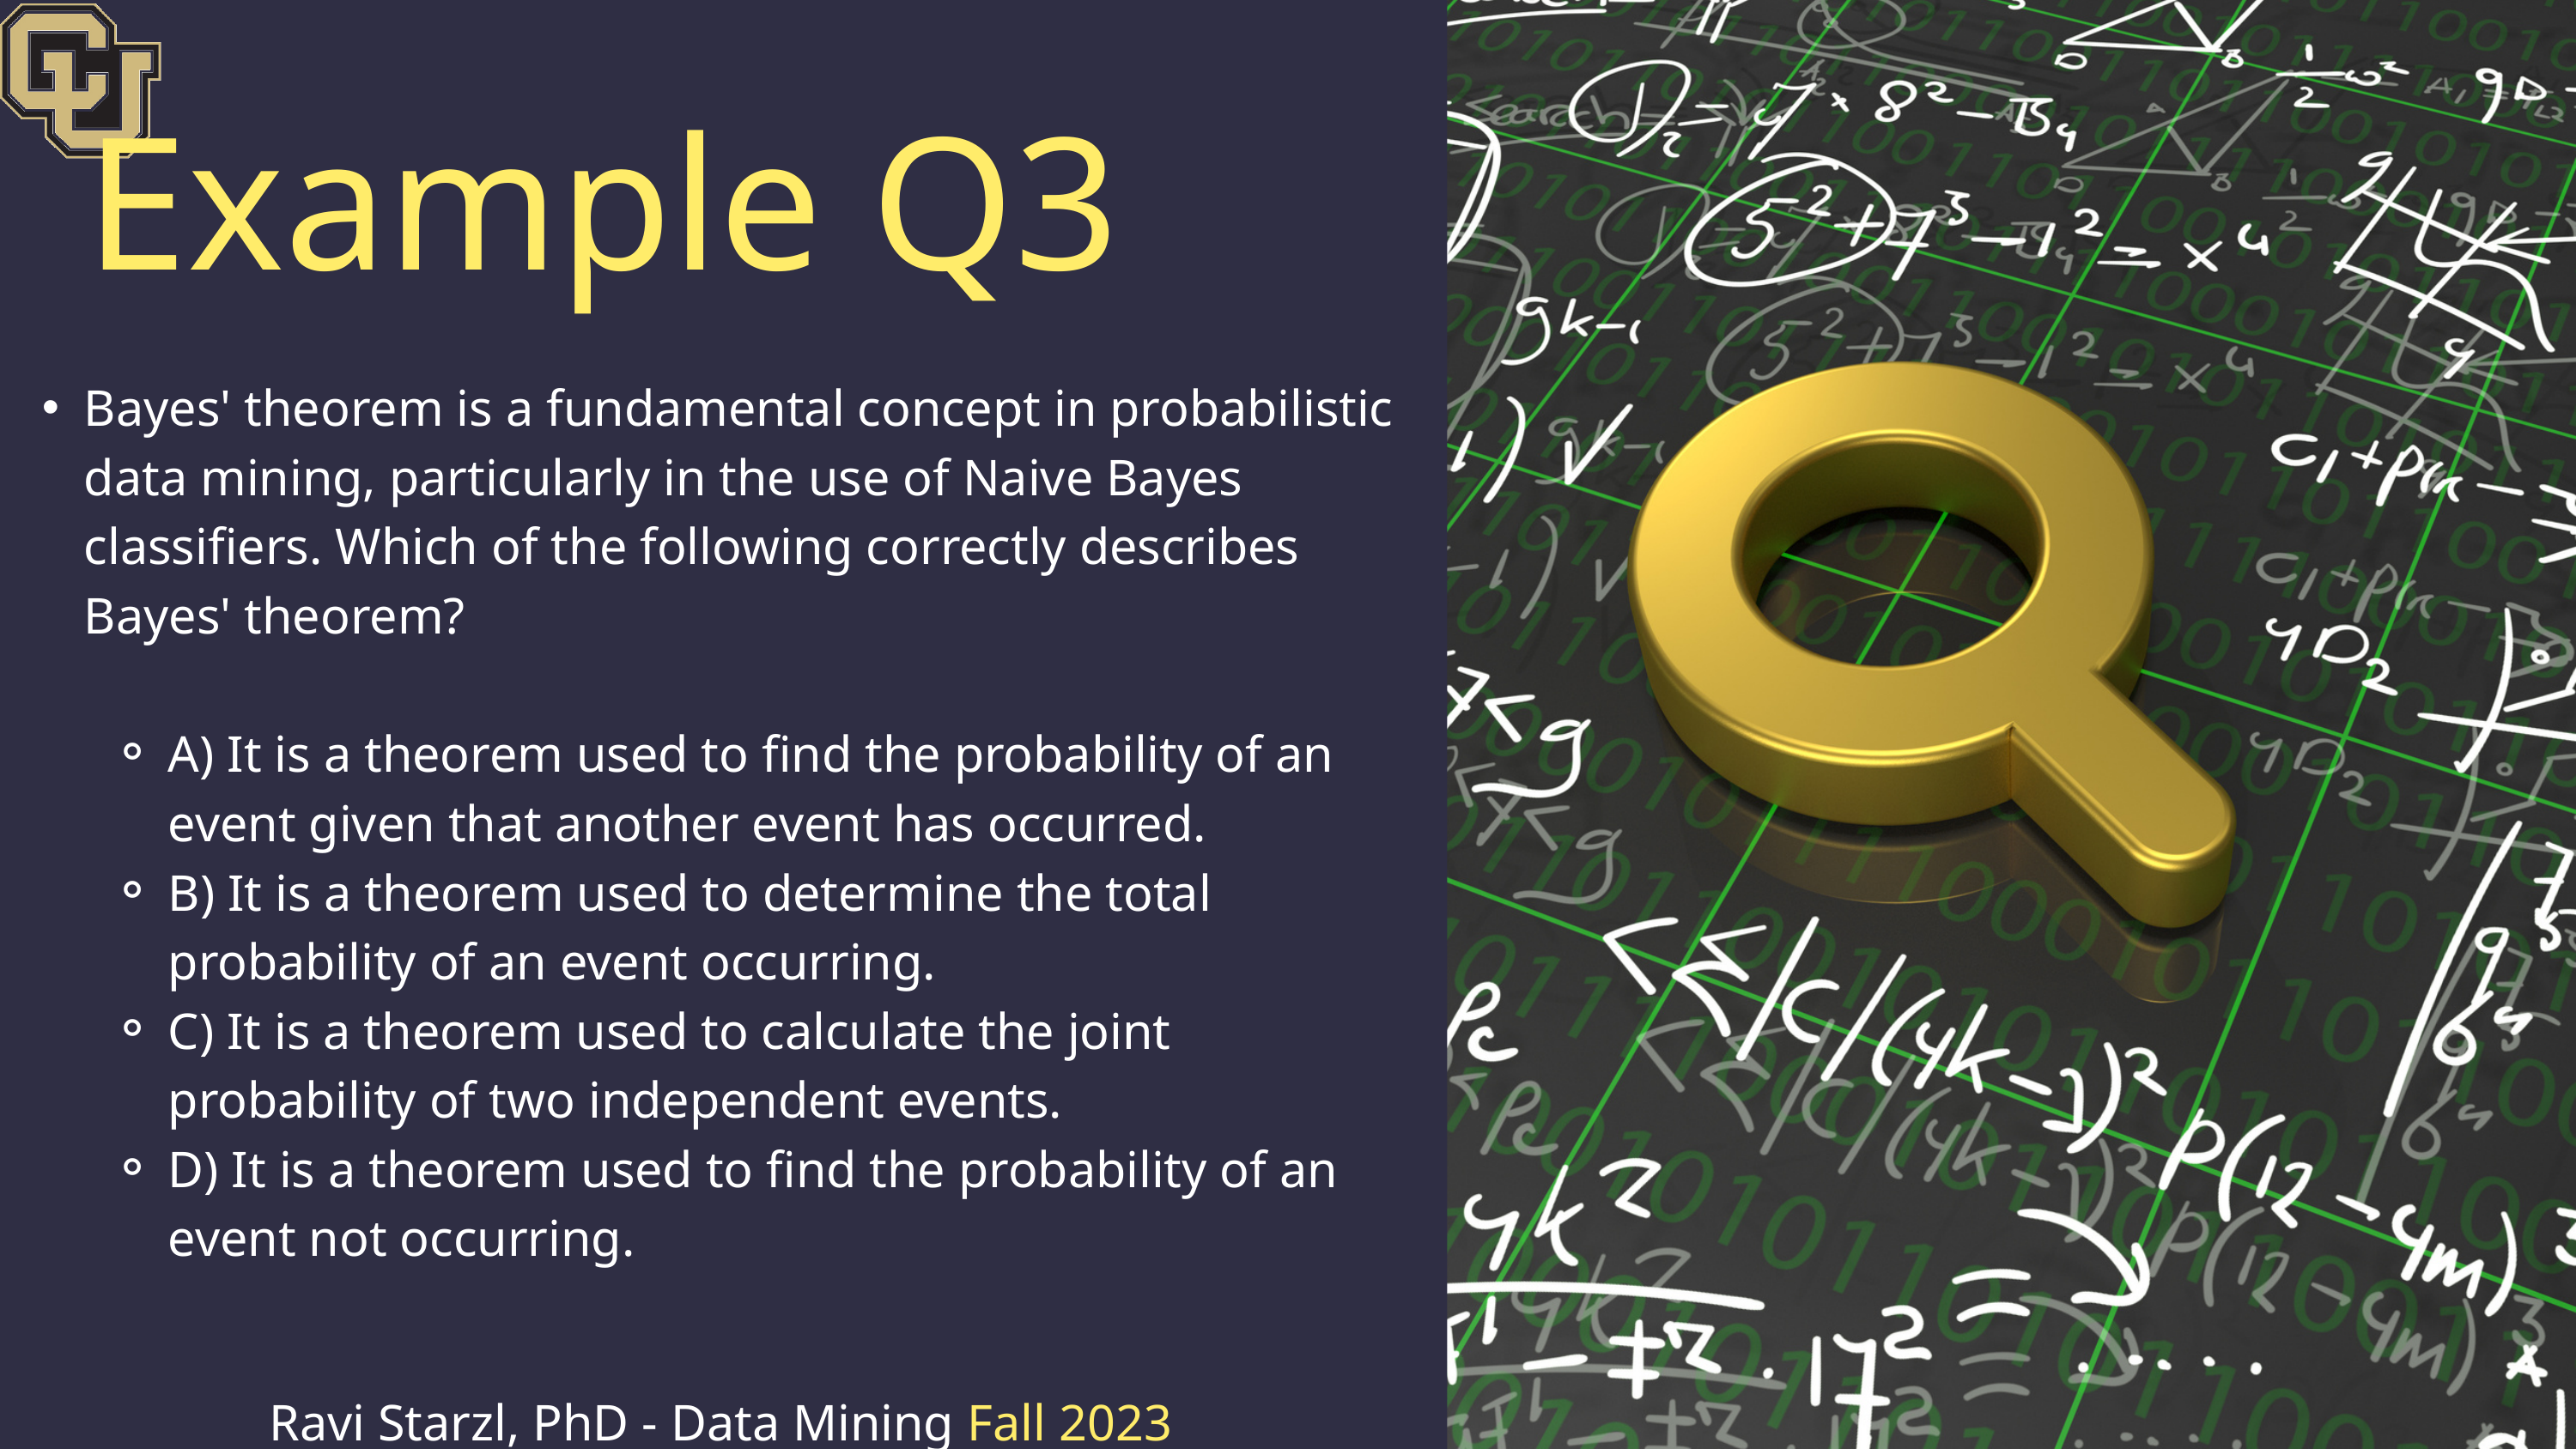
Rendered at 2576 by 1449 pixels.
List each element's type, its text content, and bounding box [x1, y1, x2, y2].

text_box Ravi Starzl, PhD - Data Mining Fall 2023 [248, 1381, 1193, 1449]
text_box Bayes' theorem is a fundamental concept in probabilistic data mining, particularly in the use of Naive Bayes classifiers. Which of the following correctly describes Bayes' theorem? A) It is a theorem used to find the probability of an event given that another event has occurred. B) It is a theorem used to determine the total probability of an event occurring. C) It is a theorem used to calculate the joint probability of two independent events. D) It is a theorem used to find the probability of an event not occurring. [0, 367, 1431, 1267]
text_box [0, 0, 171, 164]
text_box [1447, 0, 2576, 1449]
text_box Example Q3 [85, 141, 1504, 307]
